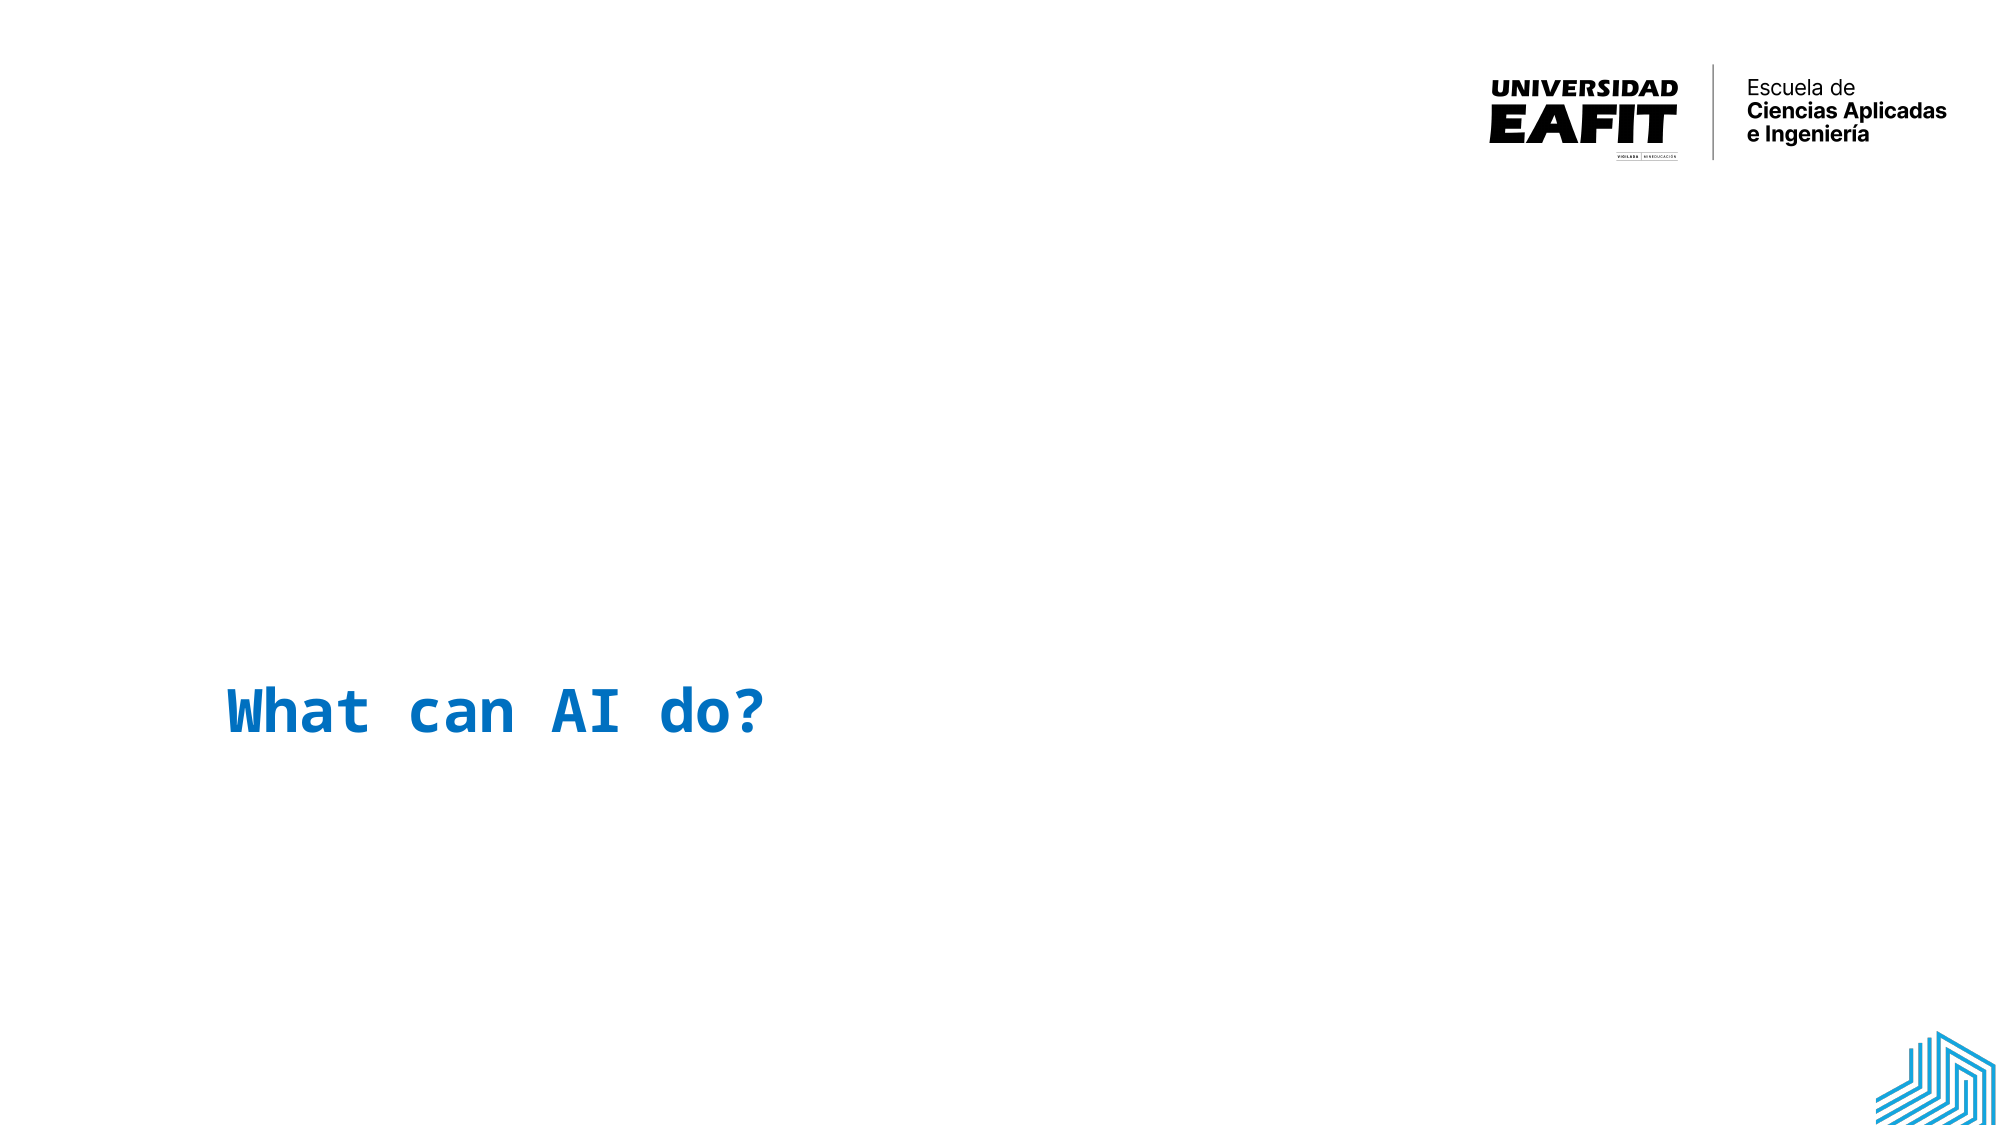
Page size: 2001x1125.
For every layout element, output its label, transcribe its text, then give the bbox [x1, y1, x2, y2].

picture [1873, 1025, 2000, 1125]
title What can AI do? [212, 562, 1711, 933]
picture [1430, 33, 2000, 192]
